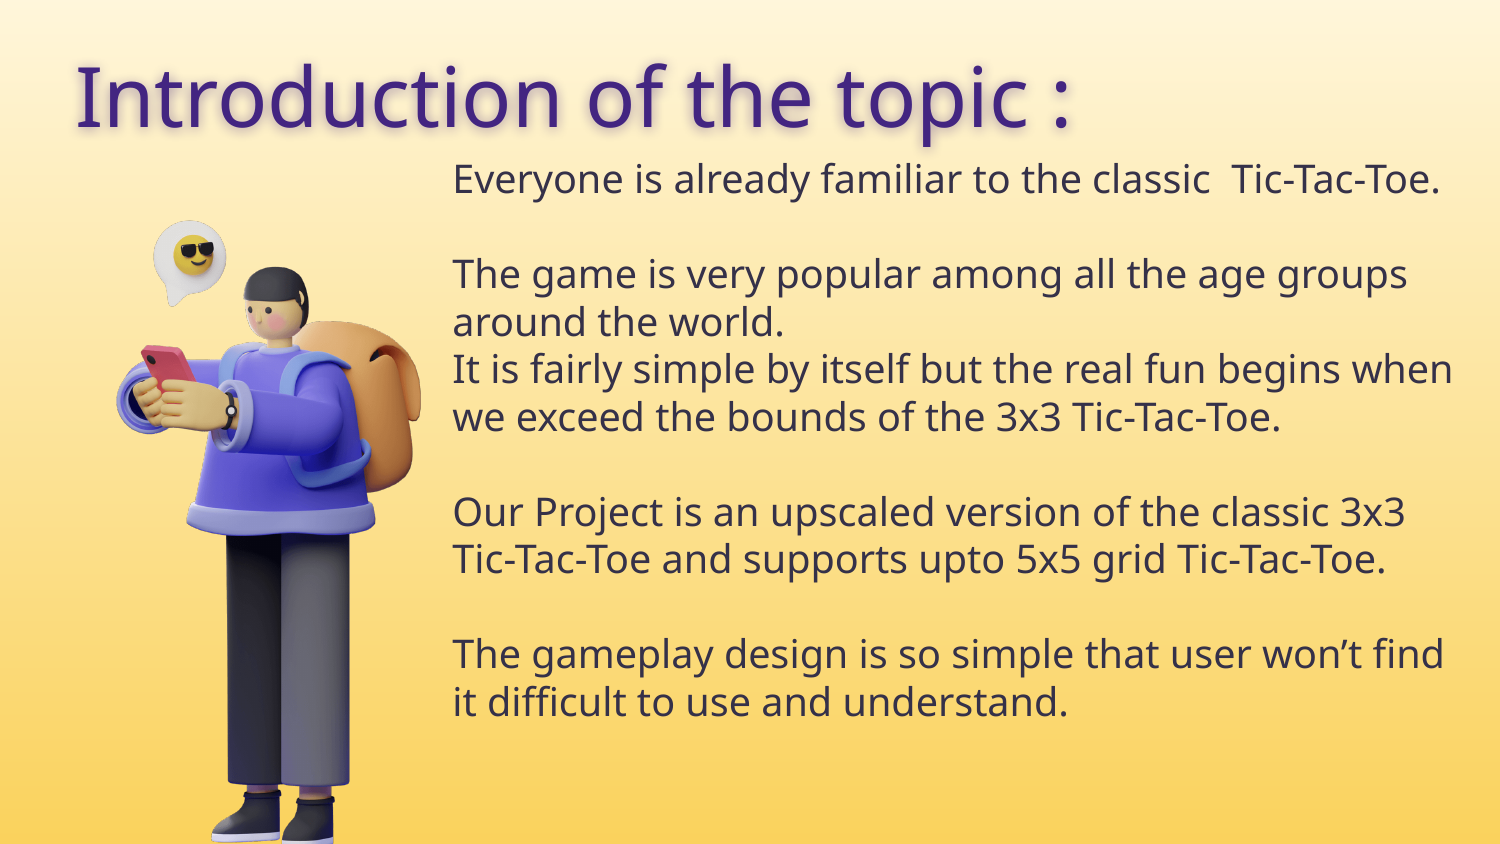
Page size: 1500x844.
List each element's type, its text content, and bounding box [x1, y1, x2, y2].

text_box Everyone is already familiar to the classic Tic-Tac-Toe. The game is very popular among all the age groups around the world. It is fairly simple by itself but the real fun begins when we exceed the bounds of the 3x3 Tic-Tac-Toe. Our Project is an upscaled version of the classic 3x3 Tic-Tac-Toe and supports upto 5x5 grid Tic-Tac-Toe. The gameplay design is so simple that user won’t find it difficult to use and understand. [437, 139, 1472, 739]
picture [116, 220, 421, 844]
title Introduction of the topic : [75, 31, 1126, 146]
